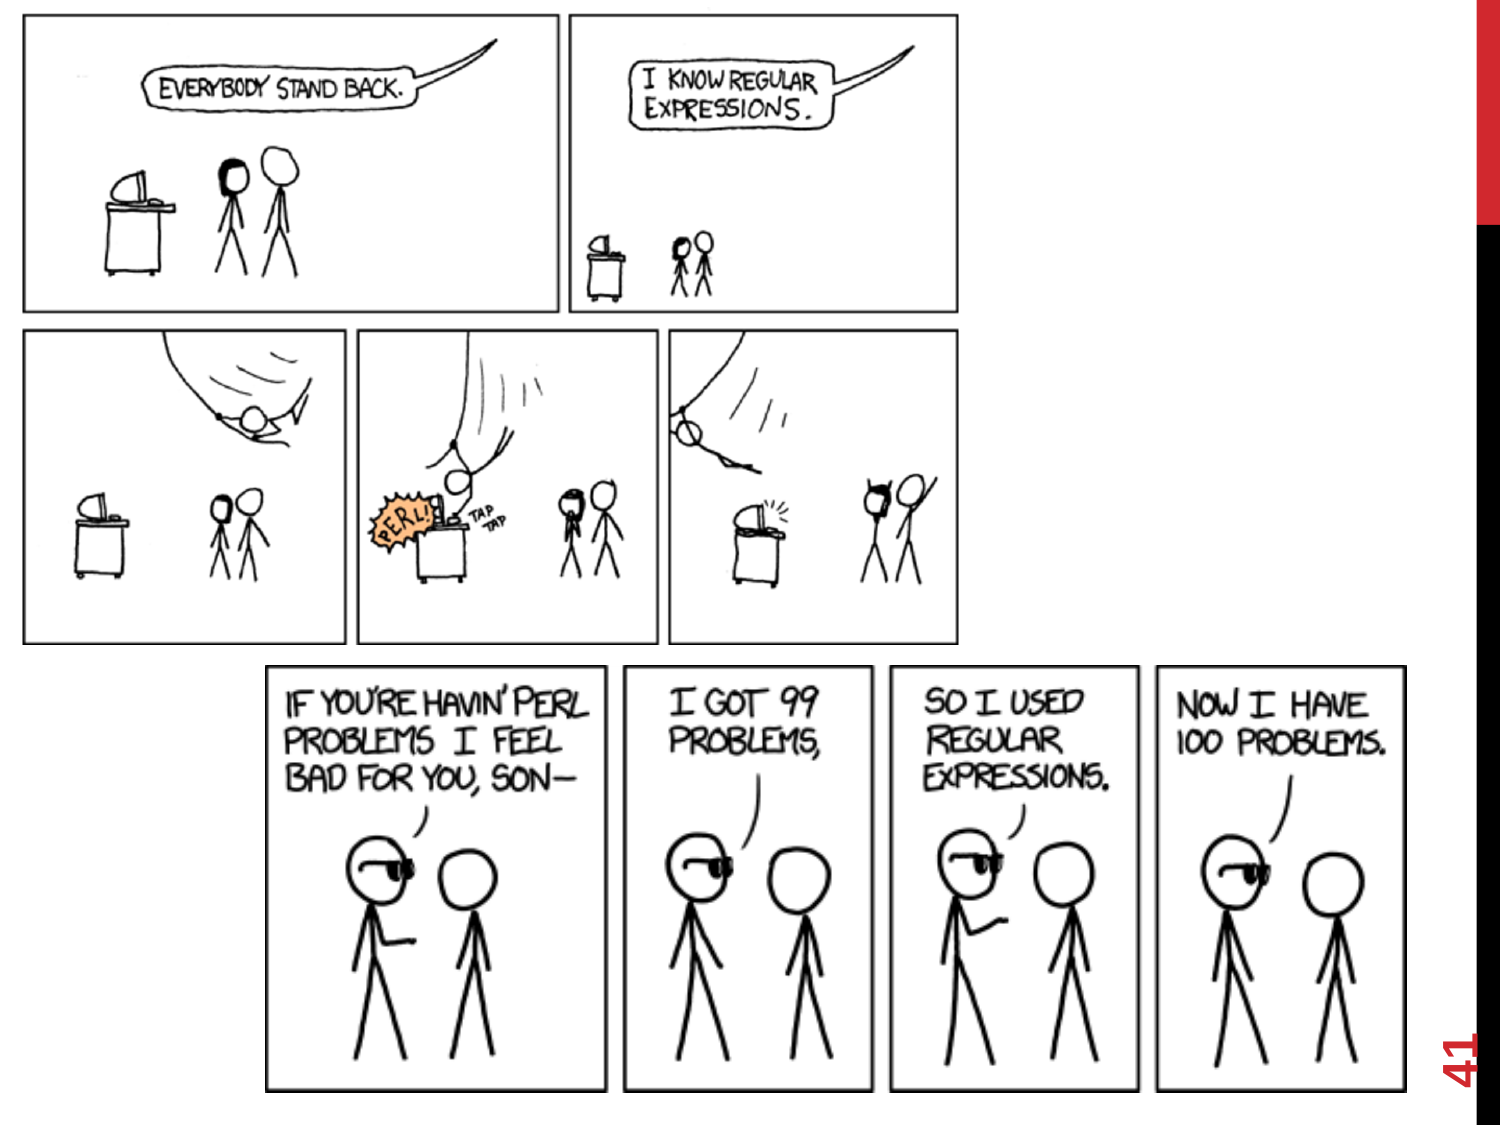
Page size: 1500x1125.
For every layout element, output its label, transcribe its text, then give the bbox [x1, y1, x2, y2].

picture [264, 665, 1408, 1094]
picture [19, 6, 967, 652]
slide_number 41 [1427, 887, 1488, 1104]
